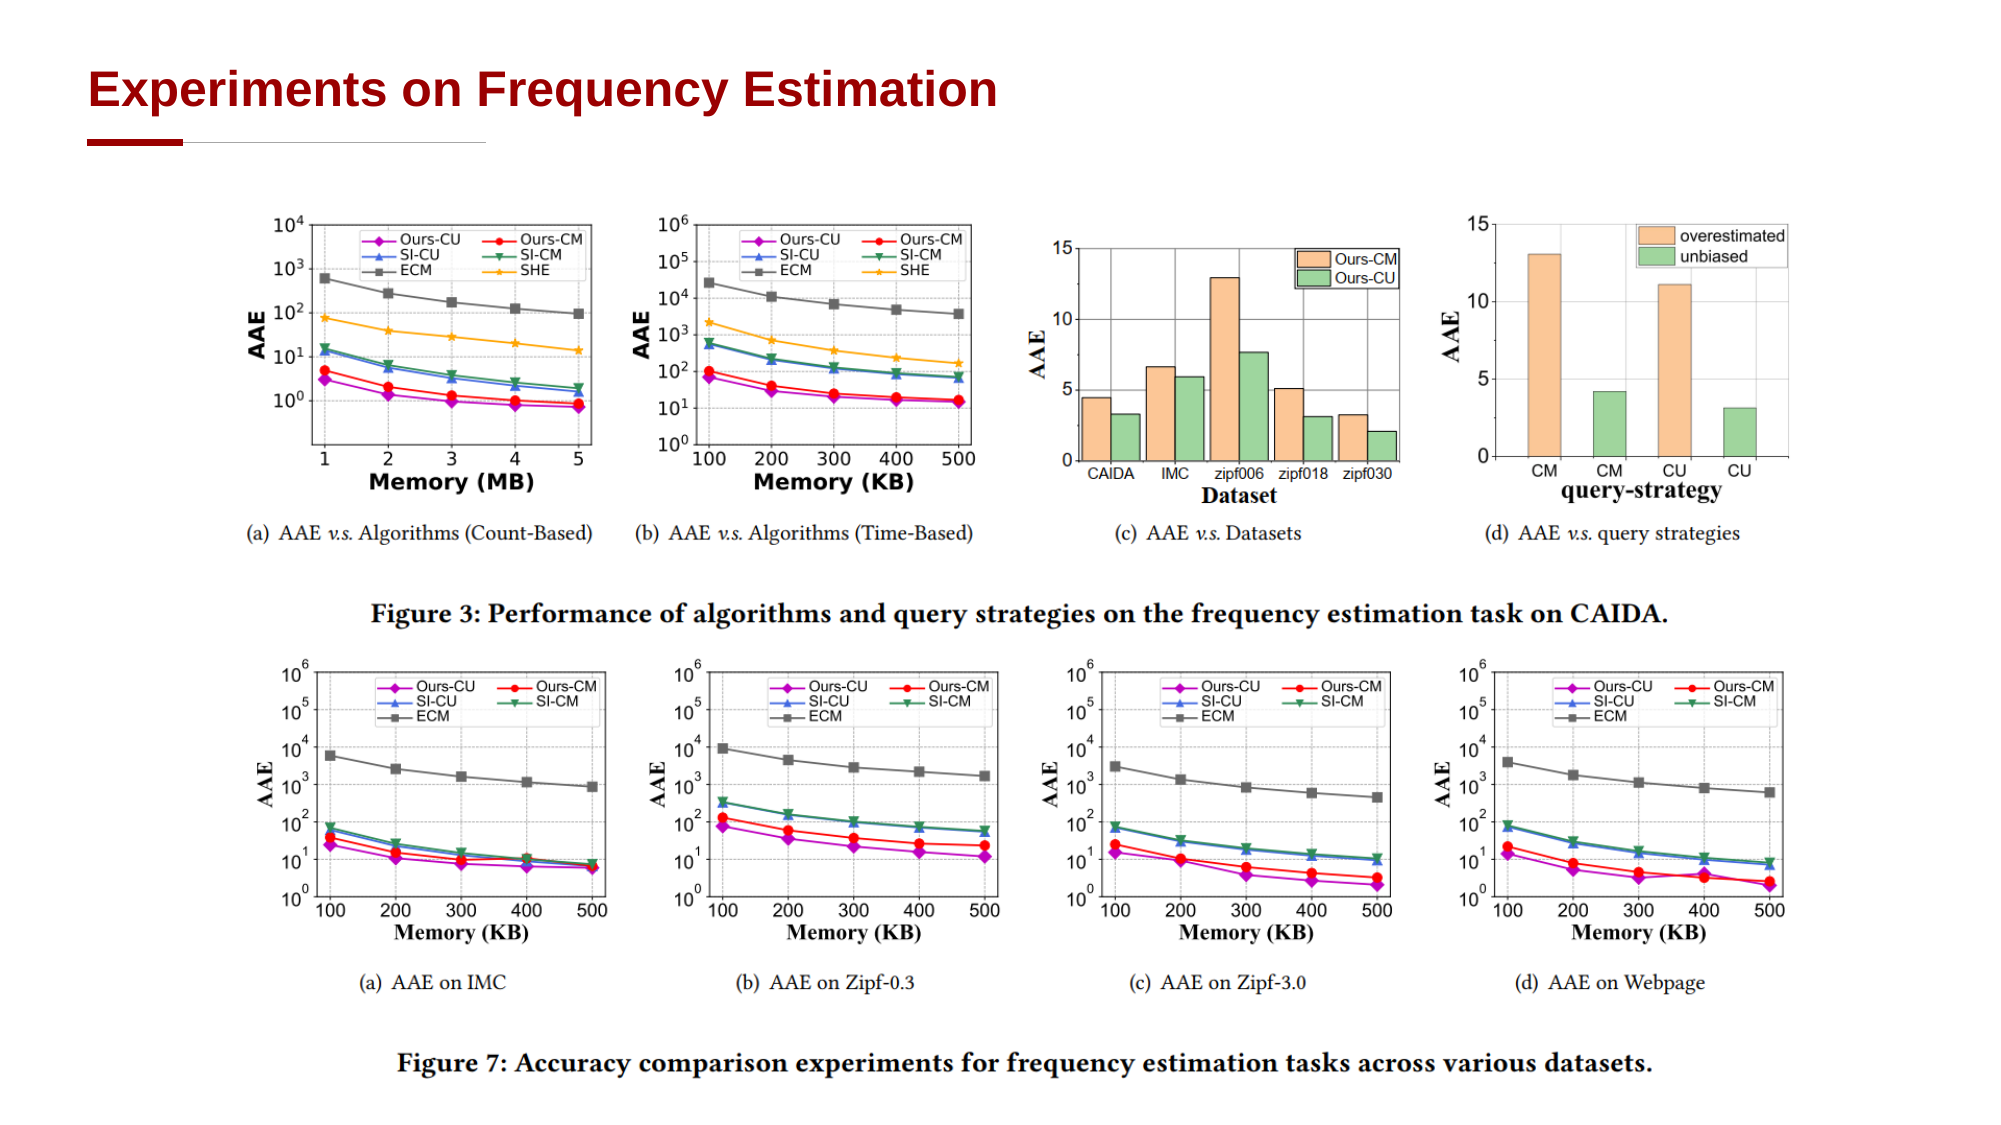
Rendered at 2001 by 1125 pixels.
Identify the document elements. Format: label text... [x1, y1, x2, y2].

title Experiments on Frequency Estimation [72, 39, 1559, 142]
picture [216, 182, 1812, 1085]
